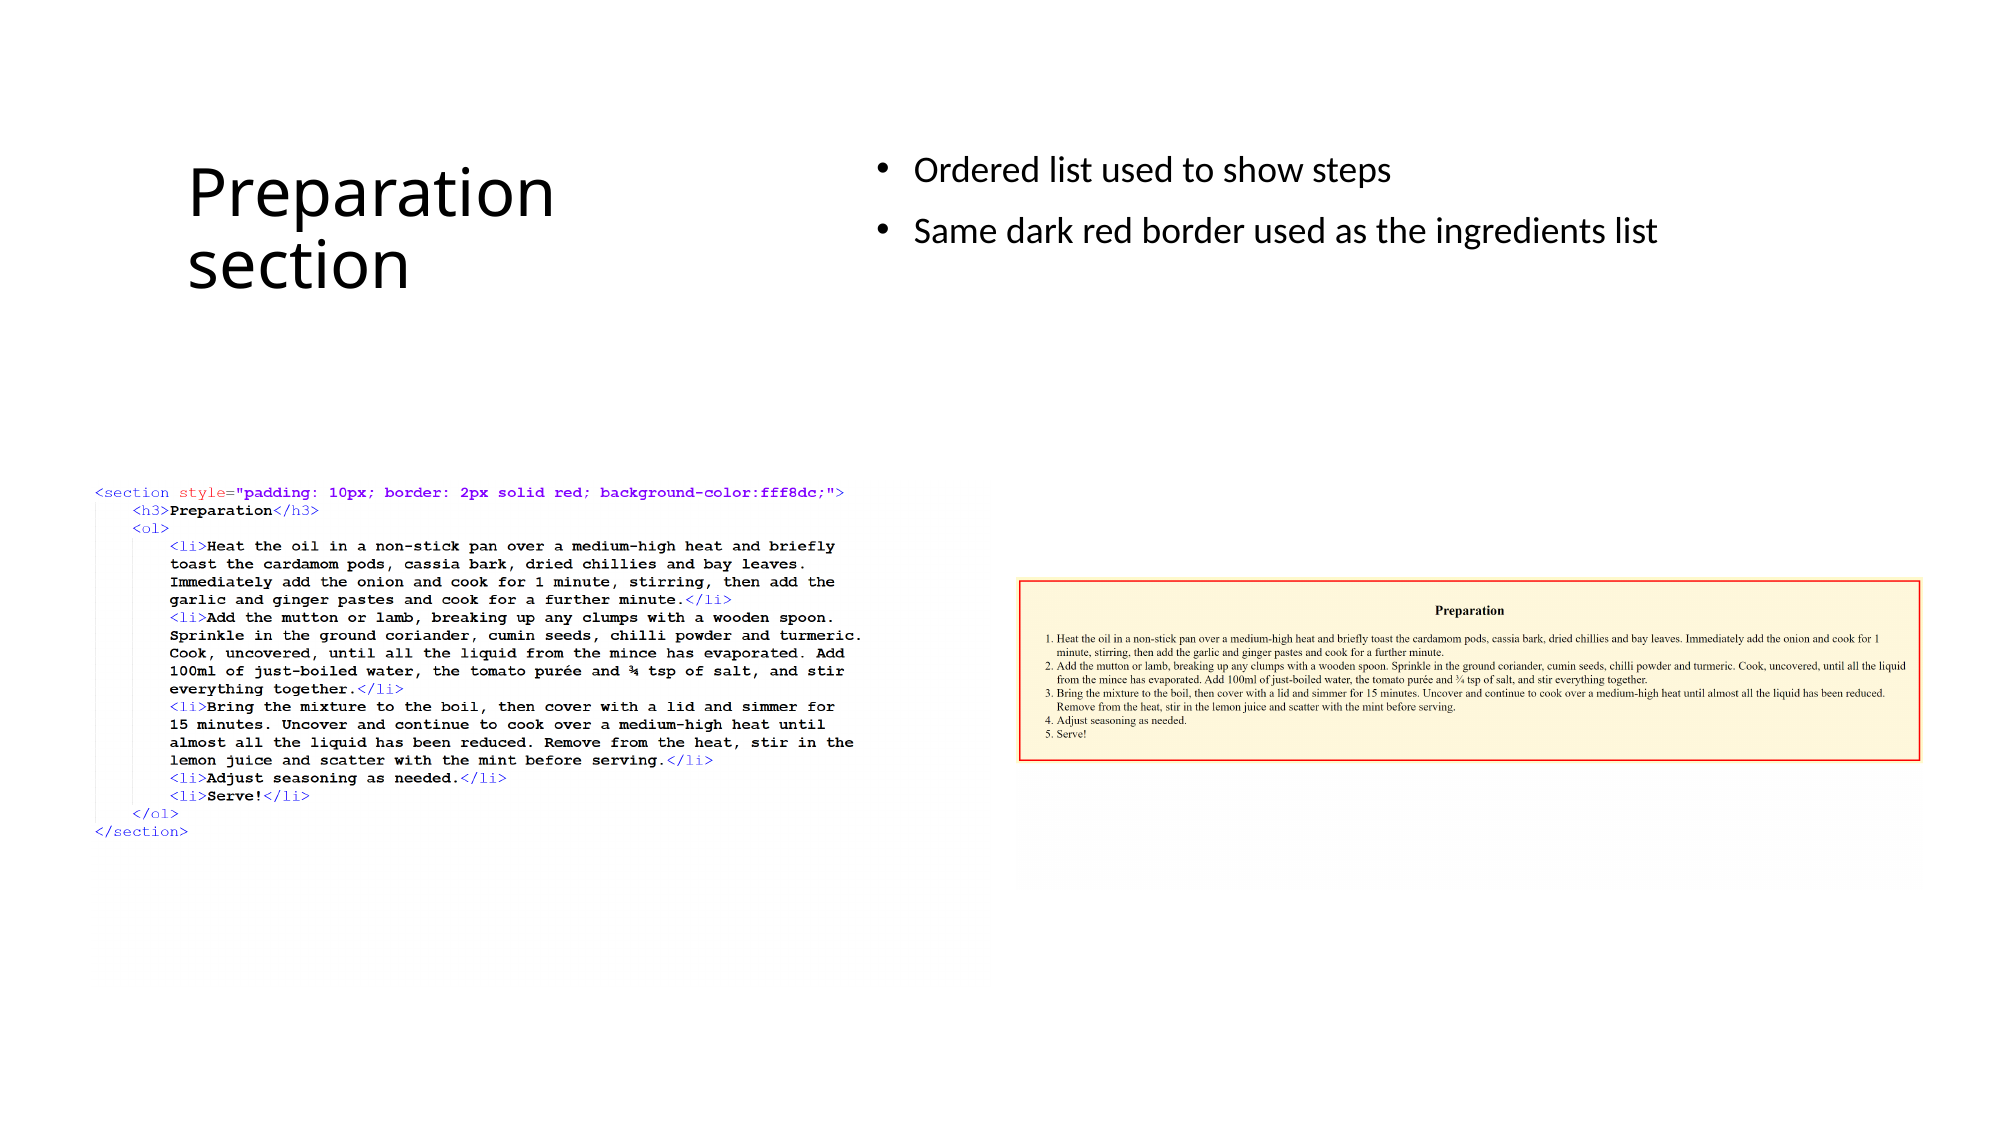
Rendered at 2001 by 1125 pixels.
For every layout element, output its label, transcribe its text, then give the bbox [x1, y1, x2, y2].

list Ordered list used to show steps Same dark red border used as the ingredients list [861, 96, 1863, 367]
picture [1016, 577, 1923, 890]
title Preparation section [172, 96, 773, 367]
picture [91, 480, 991, 987]
